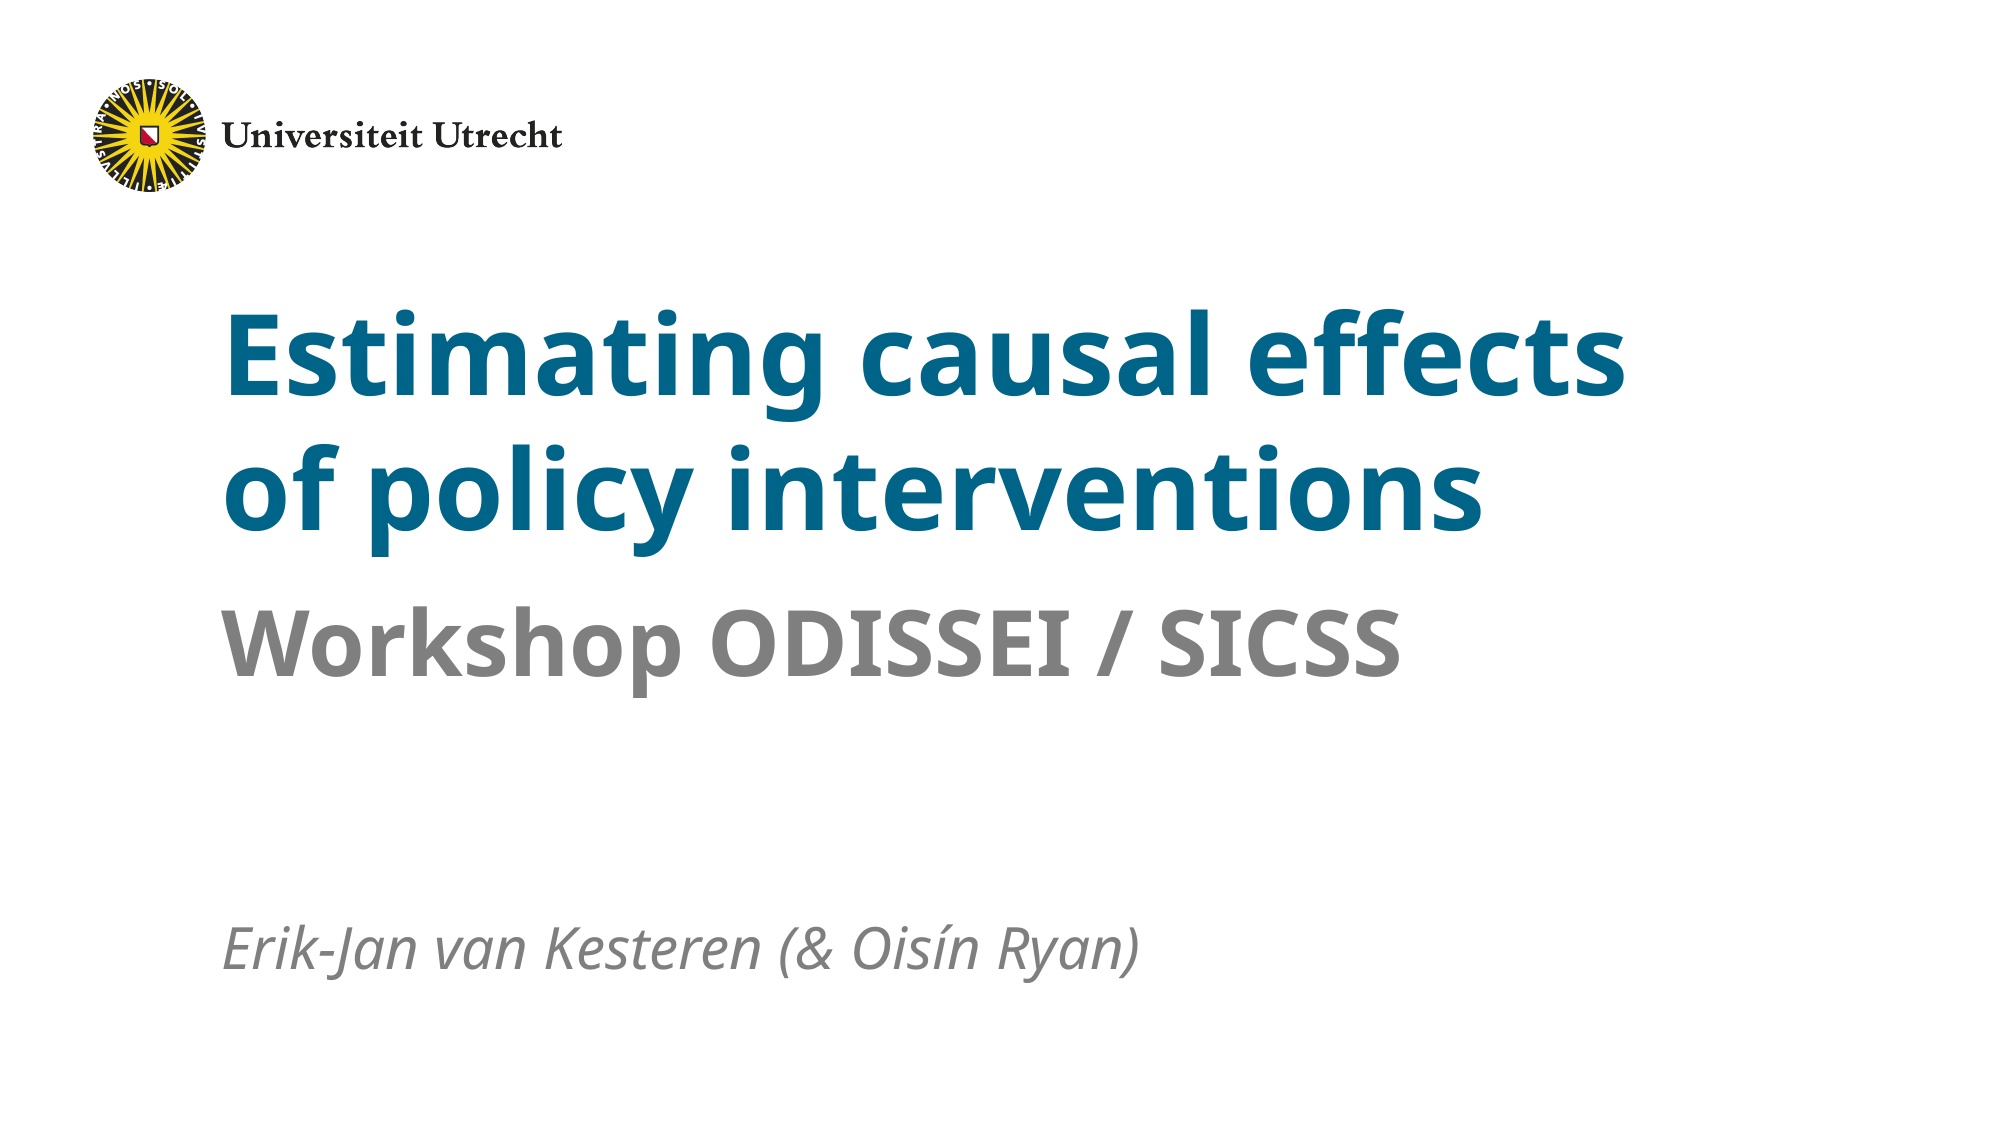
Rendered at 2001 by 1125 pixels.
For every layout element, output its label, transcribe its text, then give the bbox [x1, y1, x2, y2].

text_box Erik-Jan van Kesteren (& Oisín Ryan) [206, 903, 1415, 989]
picture [0, 0, 674, 266]
text_box Workshop ODISSEI / SICSS [206, 573, 1794, 721]
text_box Estimating causal effects of policy interventions [206, 275, 1794, 561]
